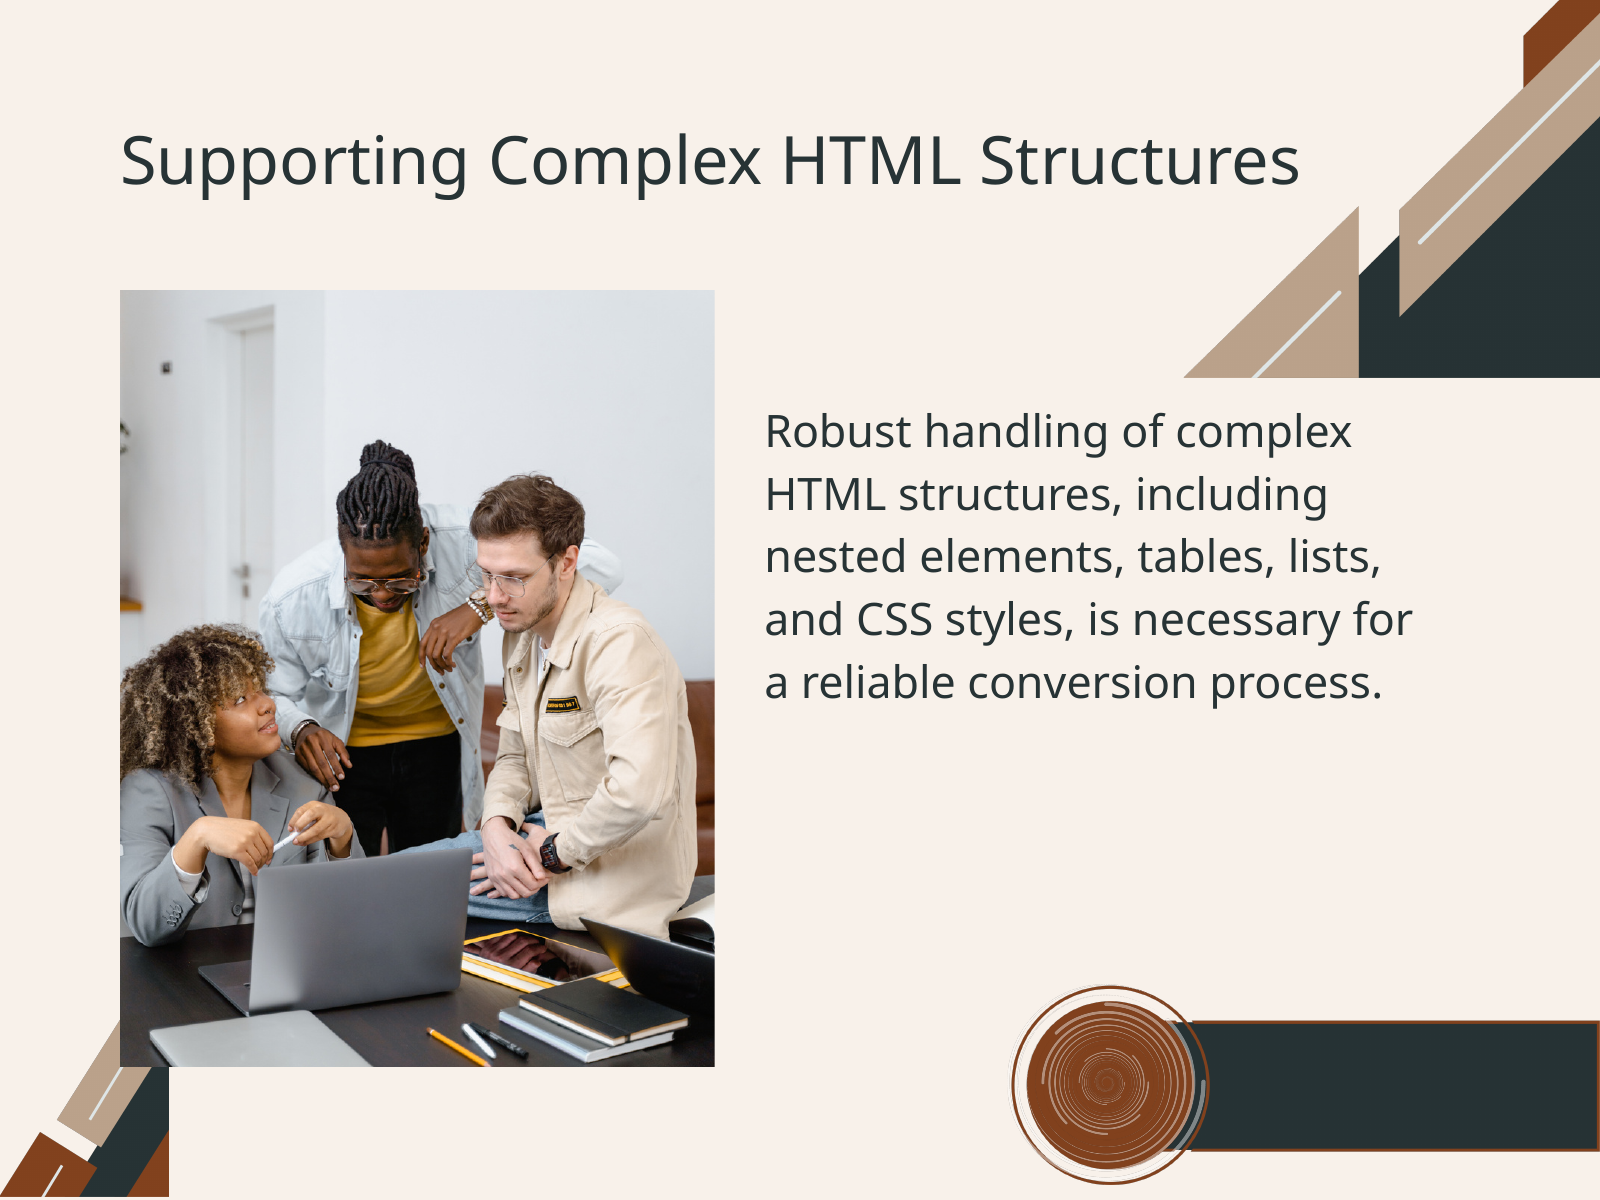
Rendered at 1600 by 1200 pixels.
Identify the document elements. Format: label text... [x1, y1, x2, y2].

text_box Robust handling of complex HTML structures, including nested elements, tables, lists, and CSS styles, is necessary for a reliable conversion process. [764, 393, 1449, 708]
text_box [1007, 984, 1206, 1182]
text_box [0, 942, 169, 1197]
text_box [1004, 975, 1600, 1185]
text_box [119, 290, 715, 1067]
text_box [1183, 0, 1600, 378]
text_box Supporting Complex HTML Structures [120, 129, 1371, 198]
